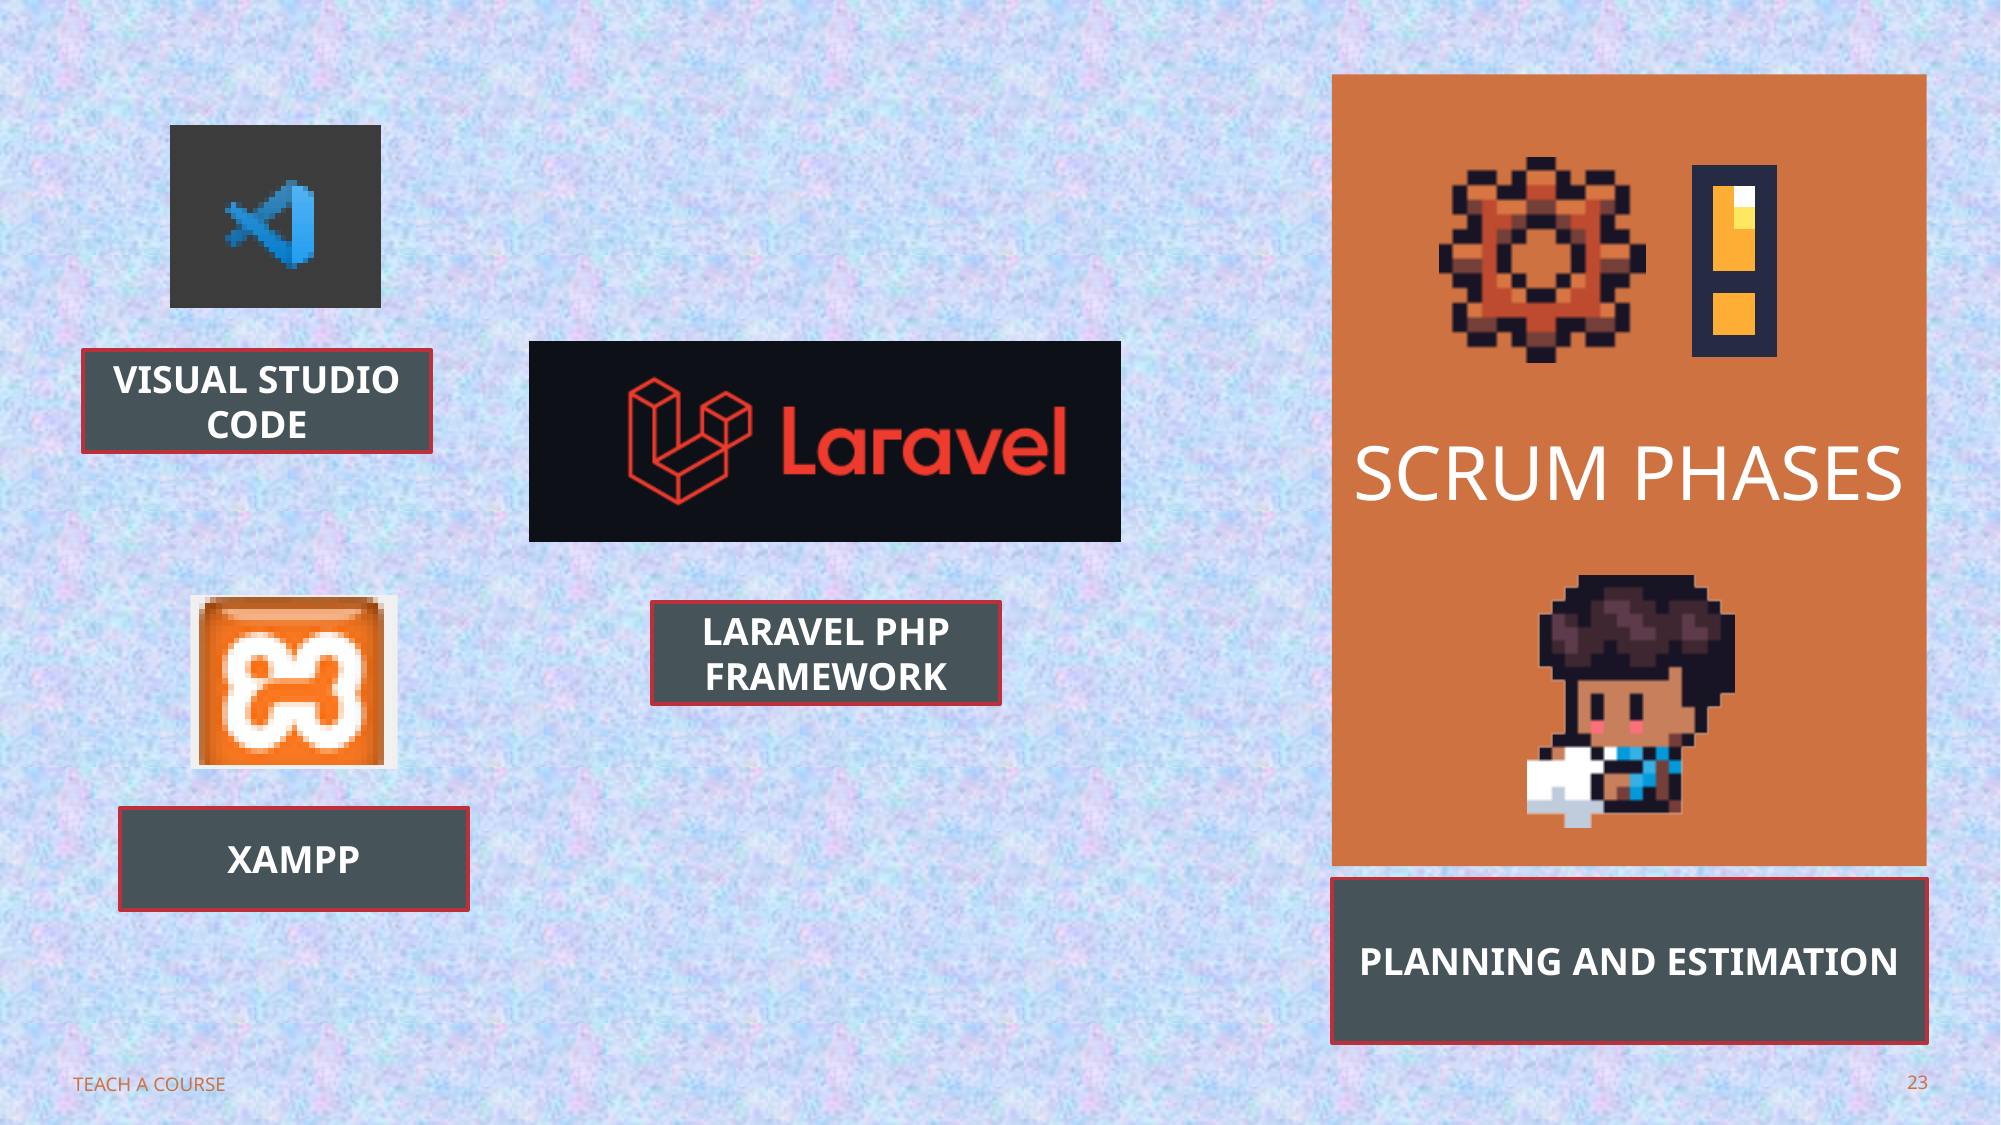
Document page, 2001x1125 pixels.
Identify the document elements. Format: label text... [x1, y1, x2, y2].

text_box LARAVEL PHP FRAMEWORK [650, 600, 1002, 706]
text_box VISUAL STUDIO CODE [81, 348, 433, 454]
footer Teach a Course [58, 1053, 1177, 1114]
picture [0, 0, 2001, 1125]
text_box PLANNING AND ESTIMATION [1330, 877, 1929, 1045]
title SCRUM PHASES [1331, 74, 1927, 867]
slide_number 23 [1770, 1053, 1944, 1114]
text_box XAMPP [118, 806, 470, 912]
